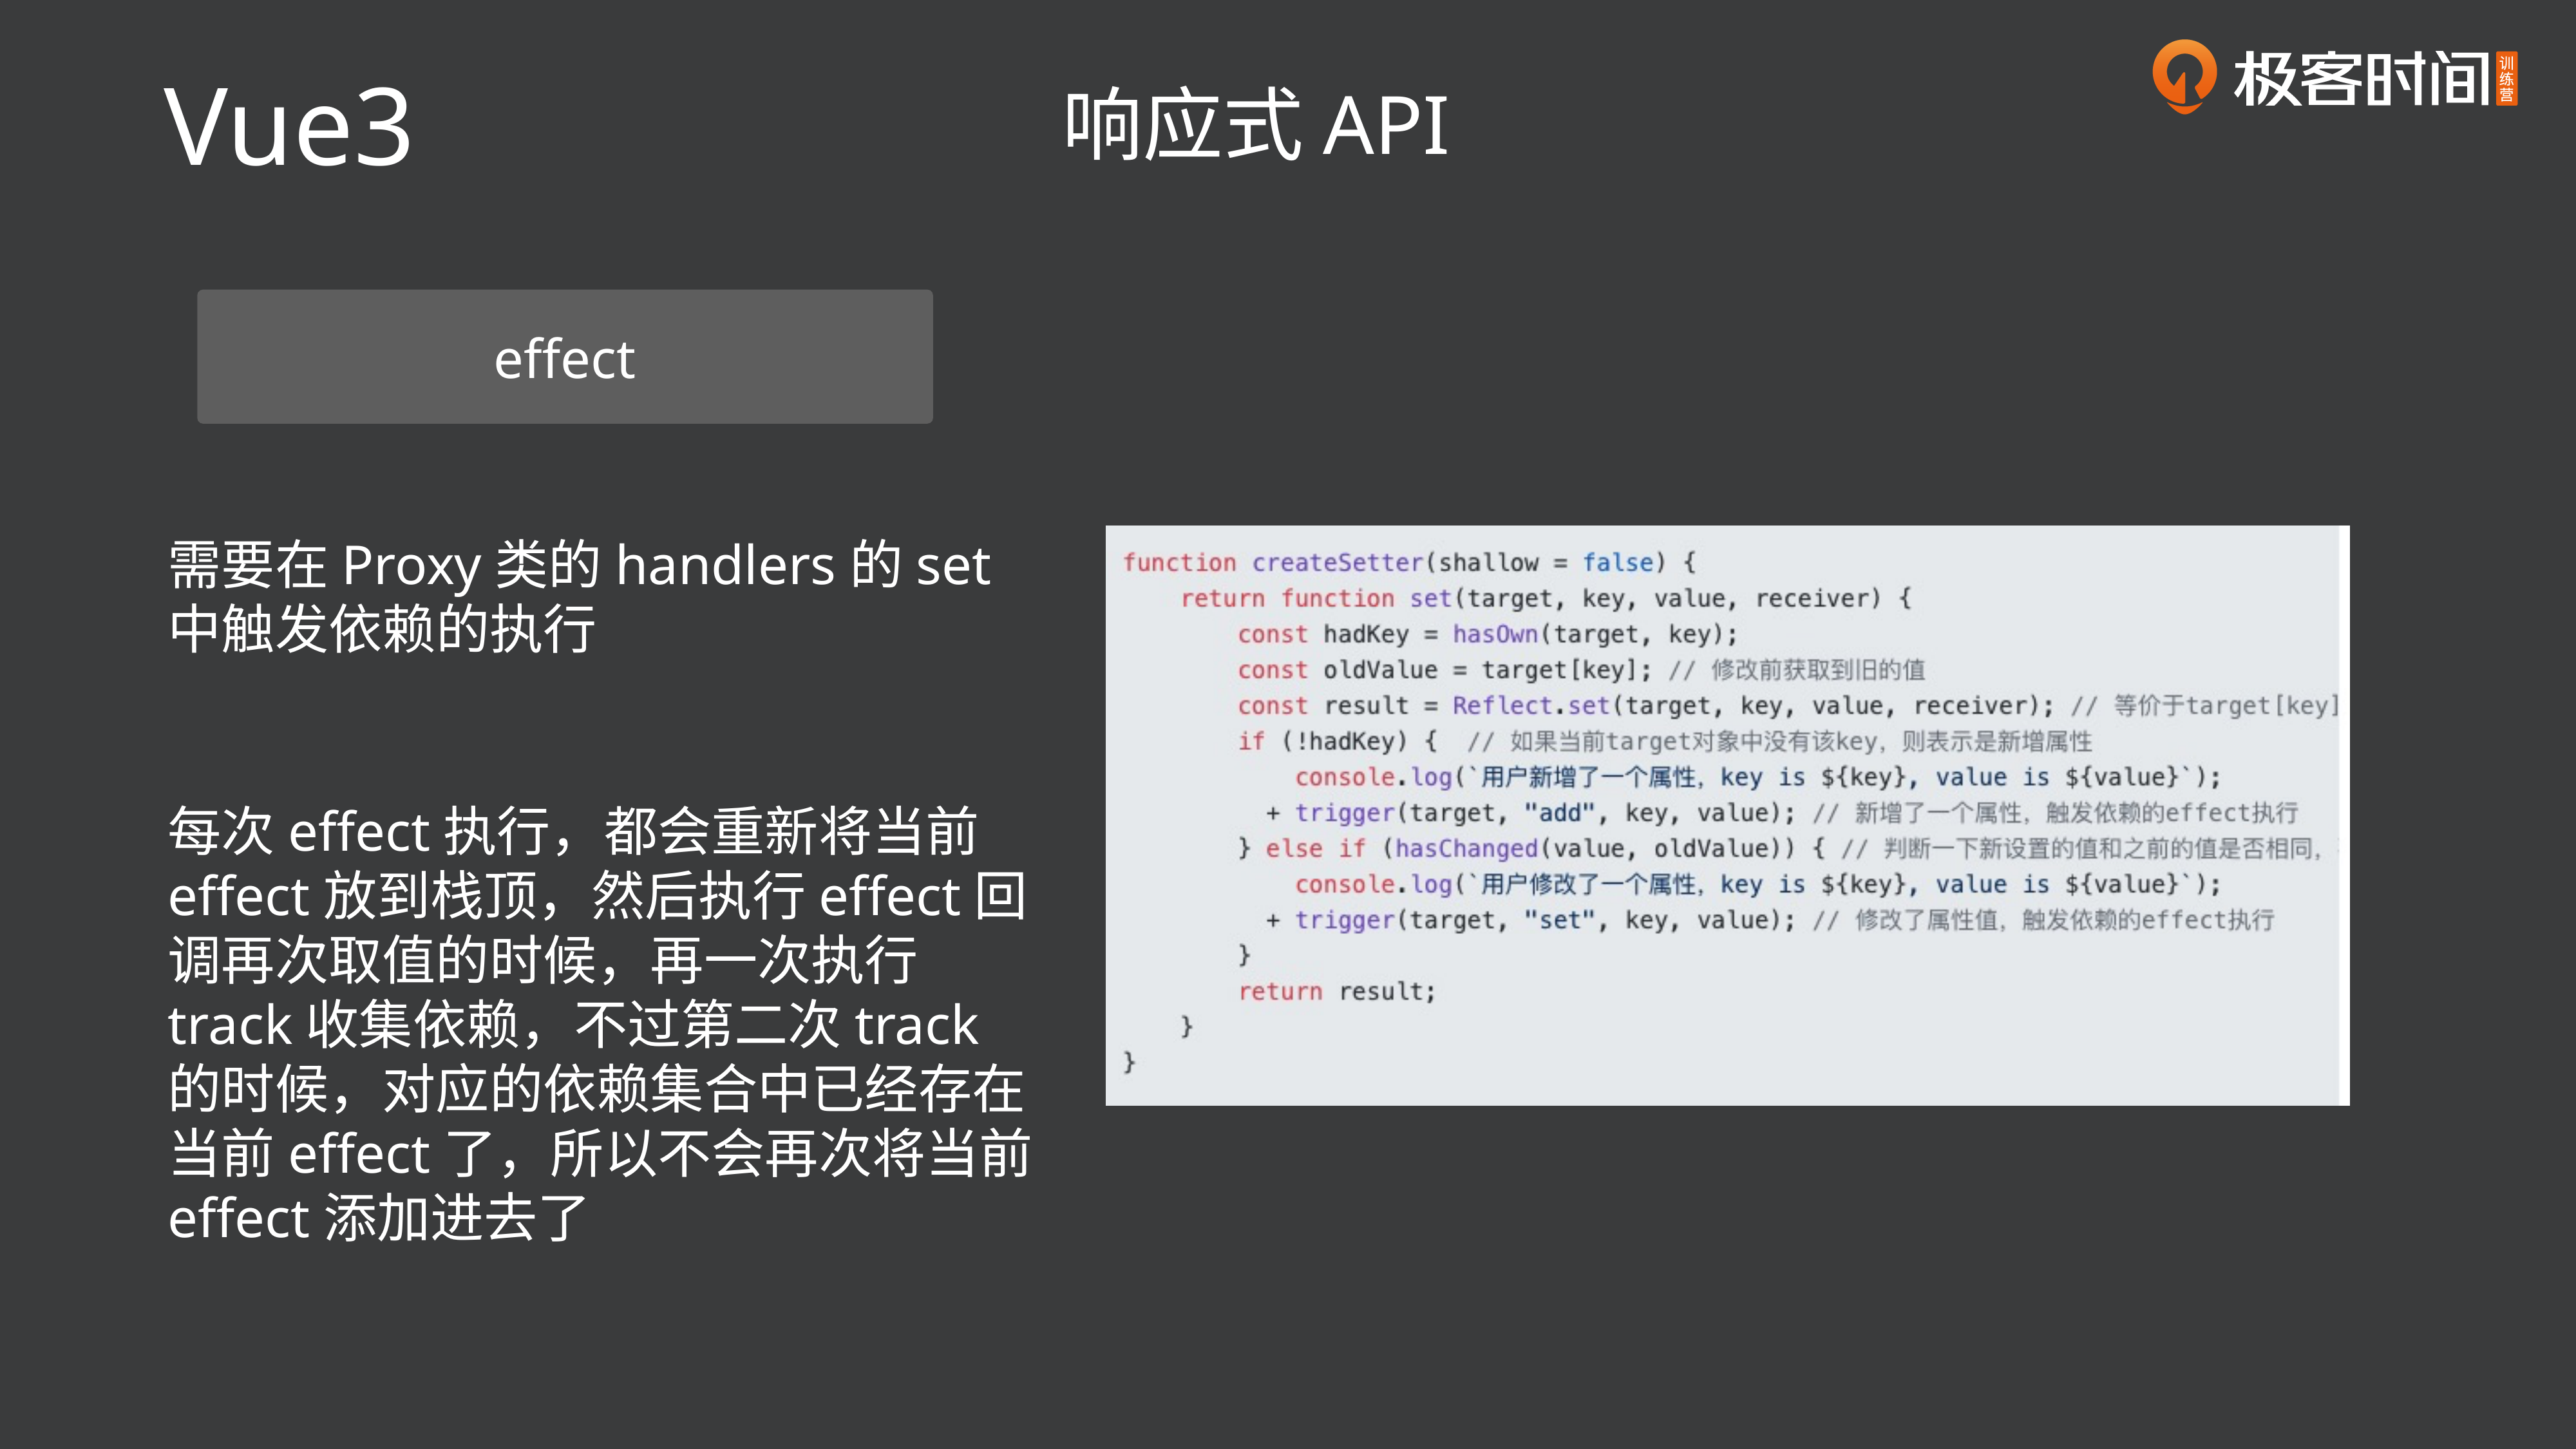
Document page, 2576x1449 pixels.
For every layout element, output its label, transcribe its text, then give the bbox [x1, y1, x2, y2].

text_box 每次effect执行，都会重新将当前effect放到栈顶，然后执行effect回调再次取值的时候，再一次执行track收集依赖，不过第二次track的时候，对应的依赖集合中已经存在当前effect了，所以不会再次将当前effect添加进去了 [158, 792, 1045, 1253]
text_box Vue3 [158, 55, 936, 189]
text_box 需要在Proxy类的handlers的set中触发依赖的执行 [158, 526, 1045, 665]
picture [2102, 10, 2576, 147]
text_box 响应式API [872, 73, 1641, 171]
picture [1106, 526, 2351, 1106]
text_box effect [197, 289, 933, 424]
